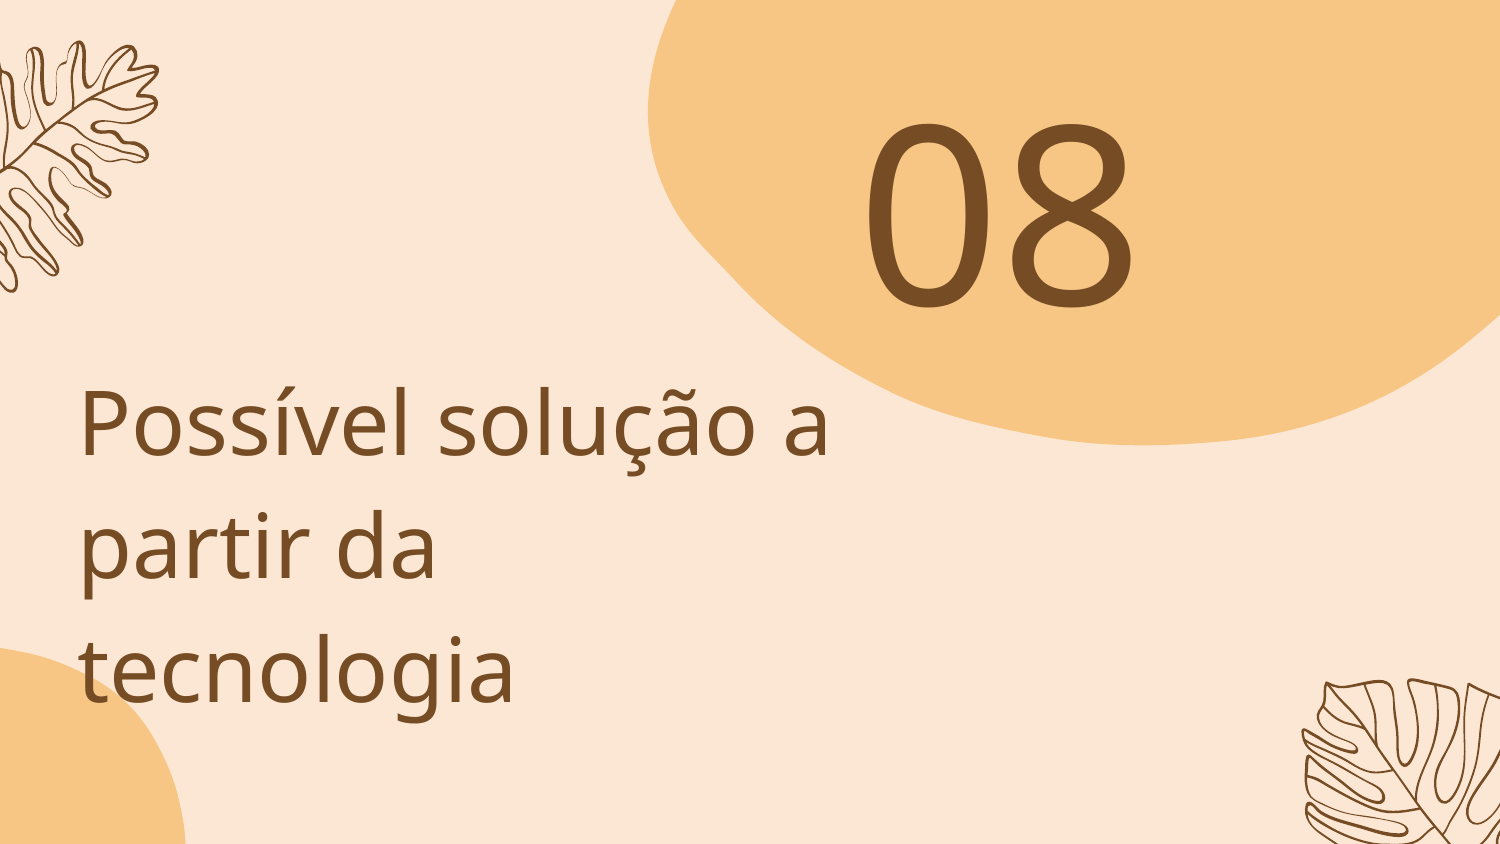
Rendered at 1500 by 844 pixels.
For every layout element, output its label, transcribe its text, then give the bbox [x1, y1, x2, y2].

title 08 [833, 46, 1168, 371]
title Possível solução a partir da tecnologia [62, 334, 917, 733]
